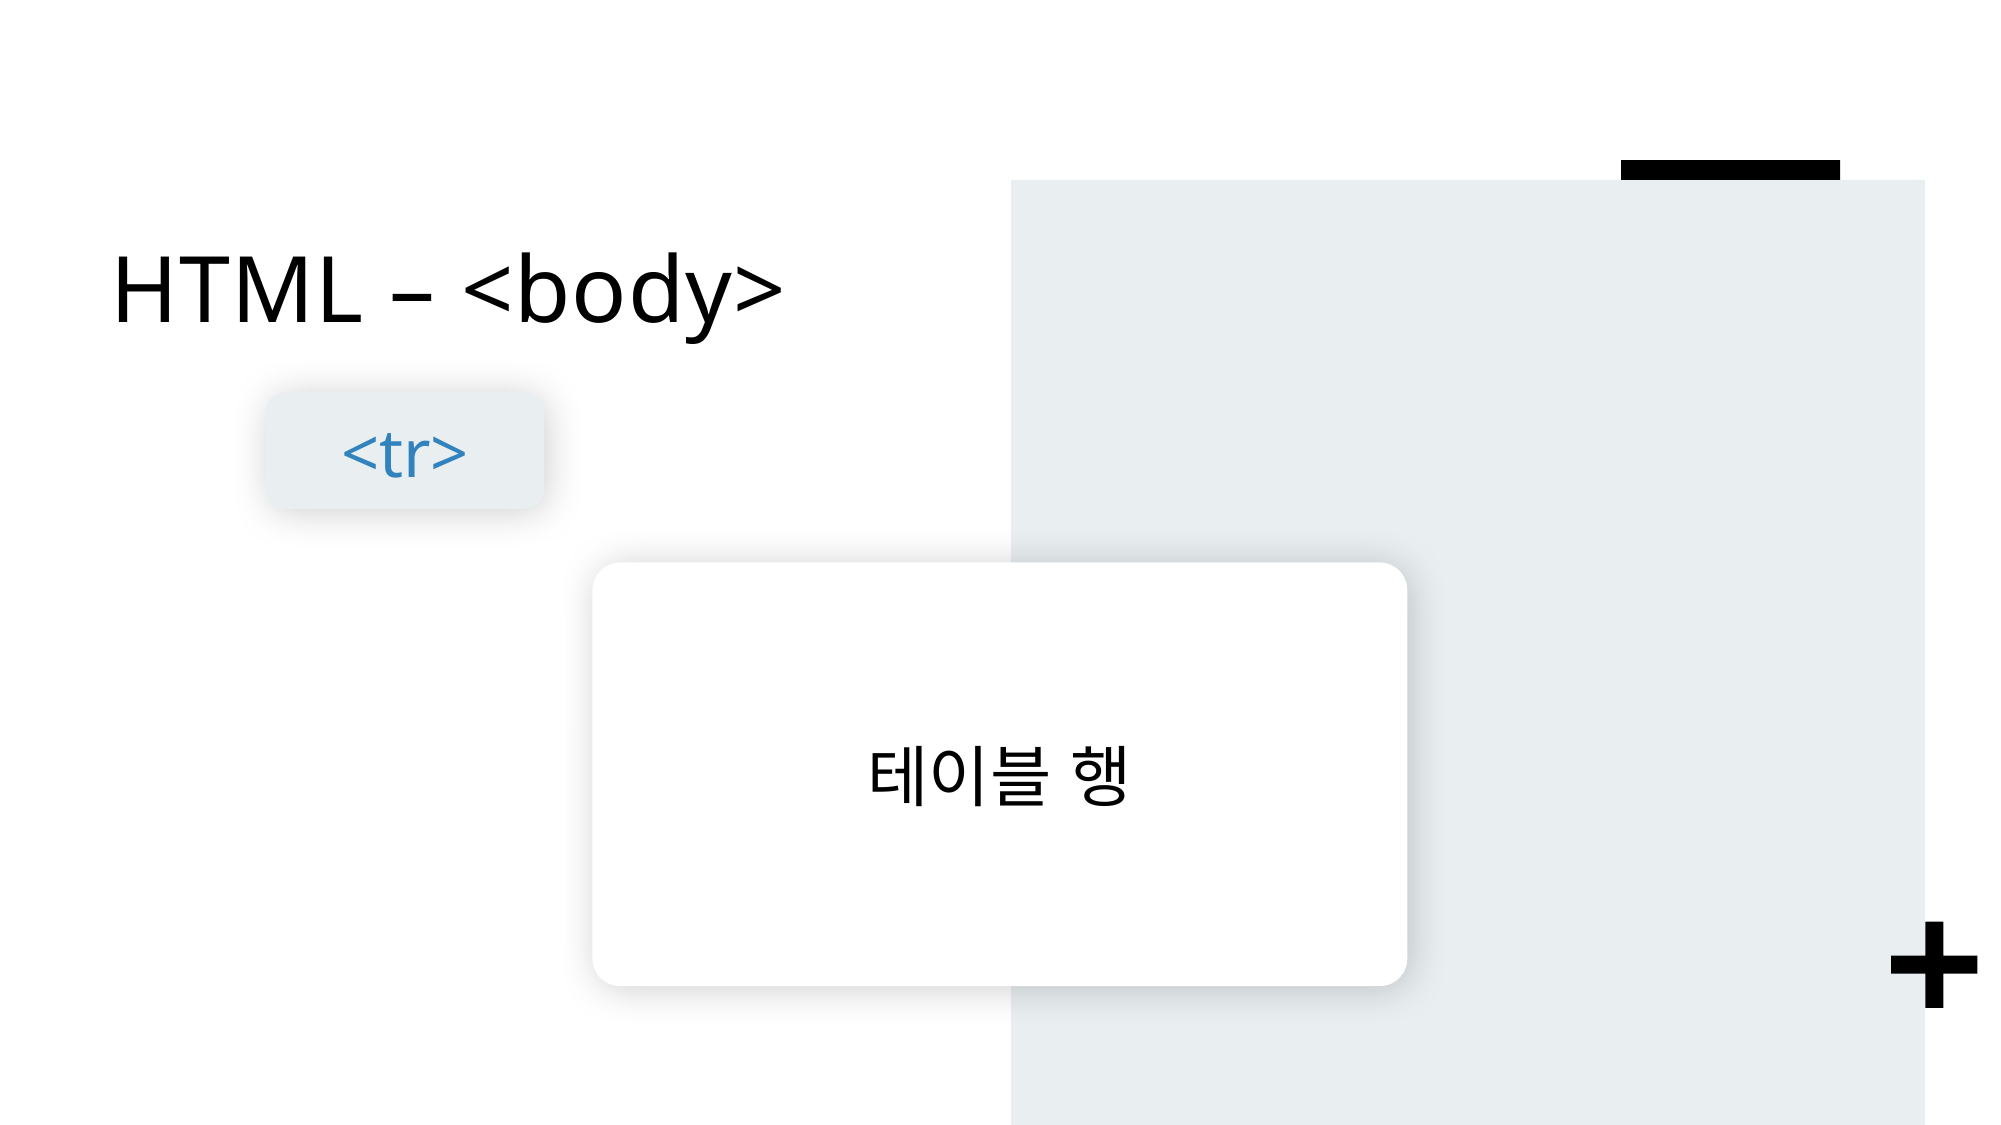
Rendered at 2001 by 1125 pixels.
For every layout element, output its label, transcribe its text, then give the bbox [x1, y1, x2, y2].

title HTML – <body> [92, 197, 1449, 435]
text_box <tr> [265, 391, 546, 510]
text_box 테이블 행 [591, 561, 1409, 988]
